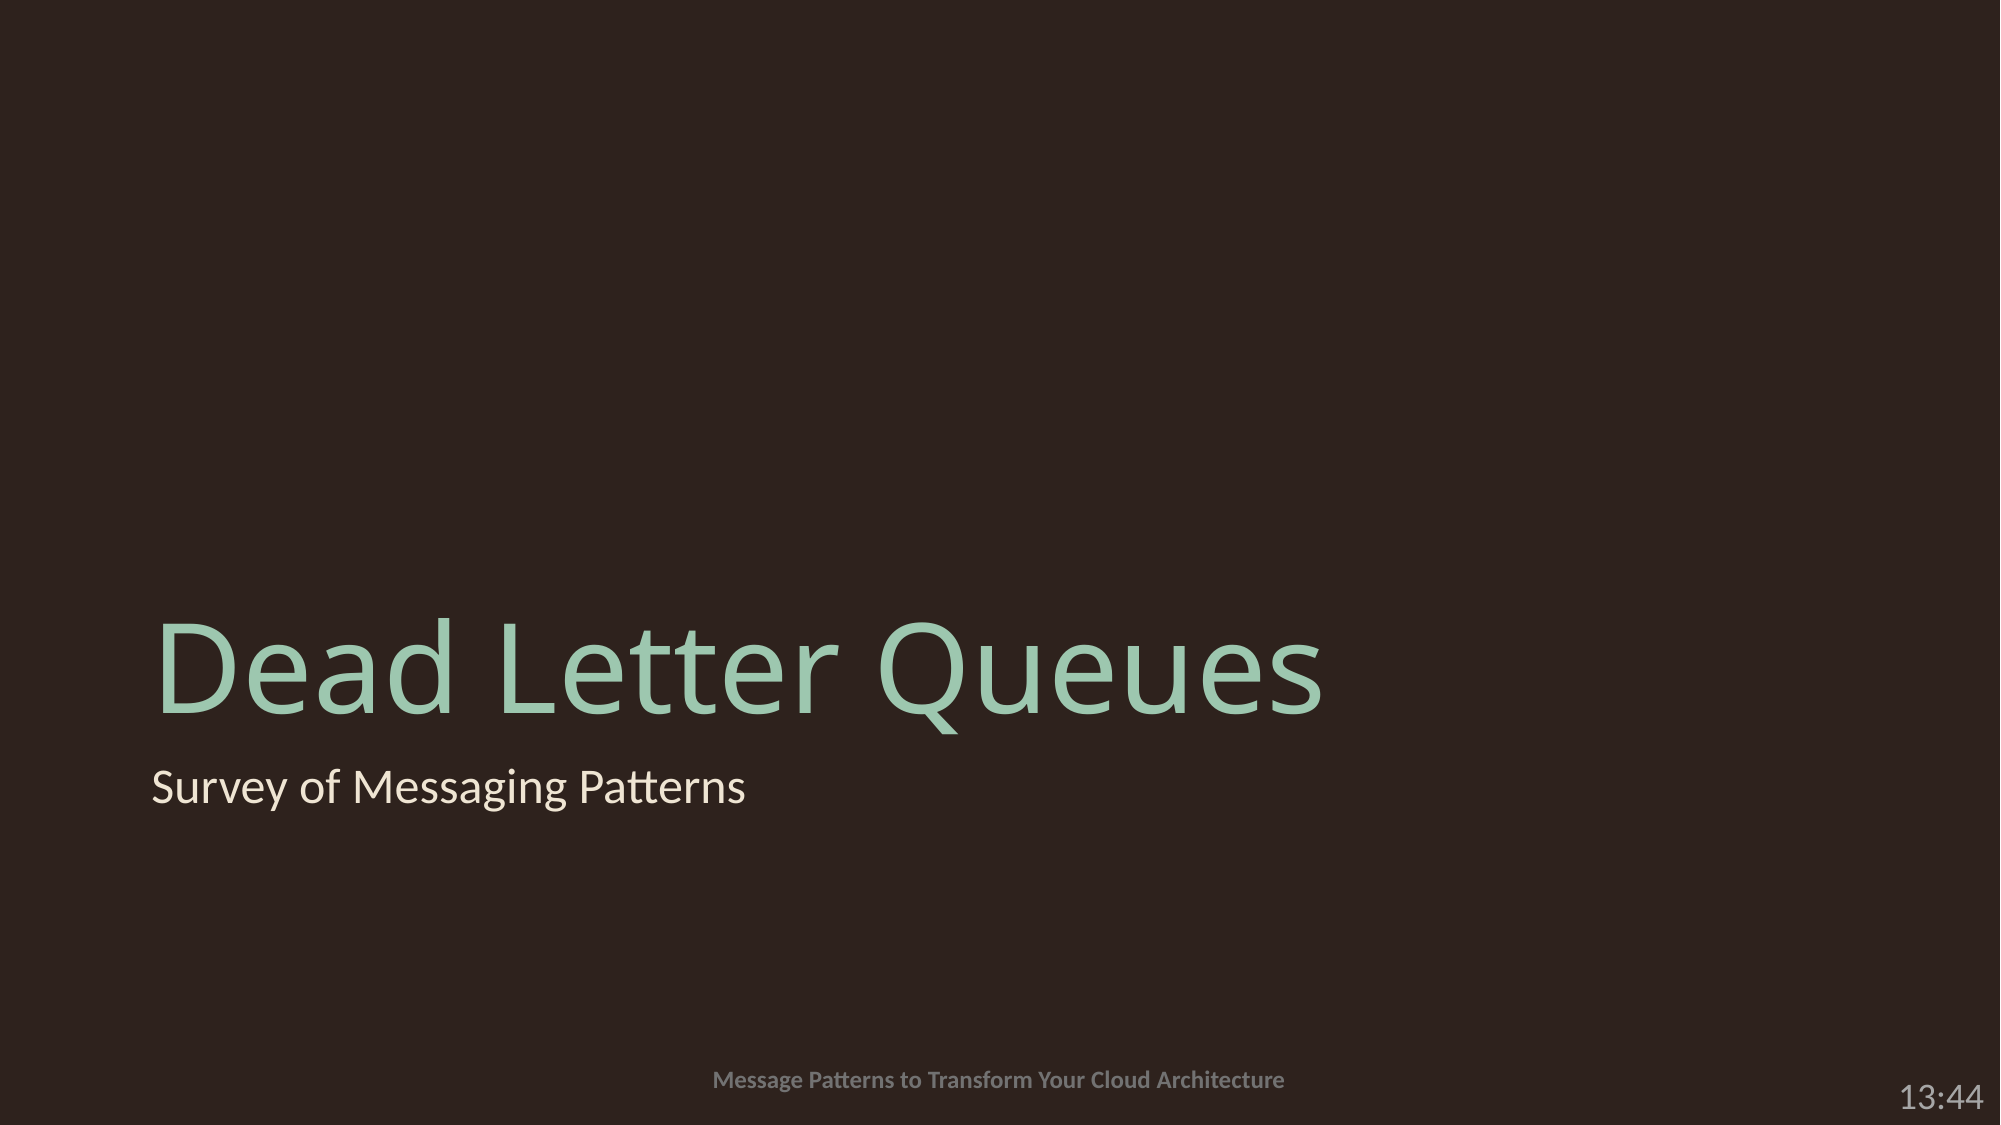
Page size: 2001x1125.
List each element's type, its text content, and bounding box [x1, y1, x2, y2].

title Dead Letter Queues [136, 280, 1862, 749]
text_box 13:44 [1883, 1064, 2000, 1125]
list Survey of Messaging Patterns [136, 752, 1862, 999]
